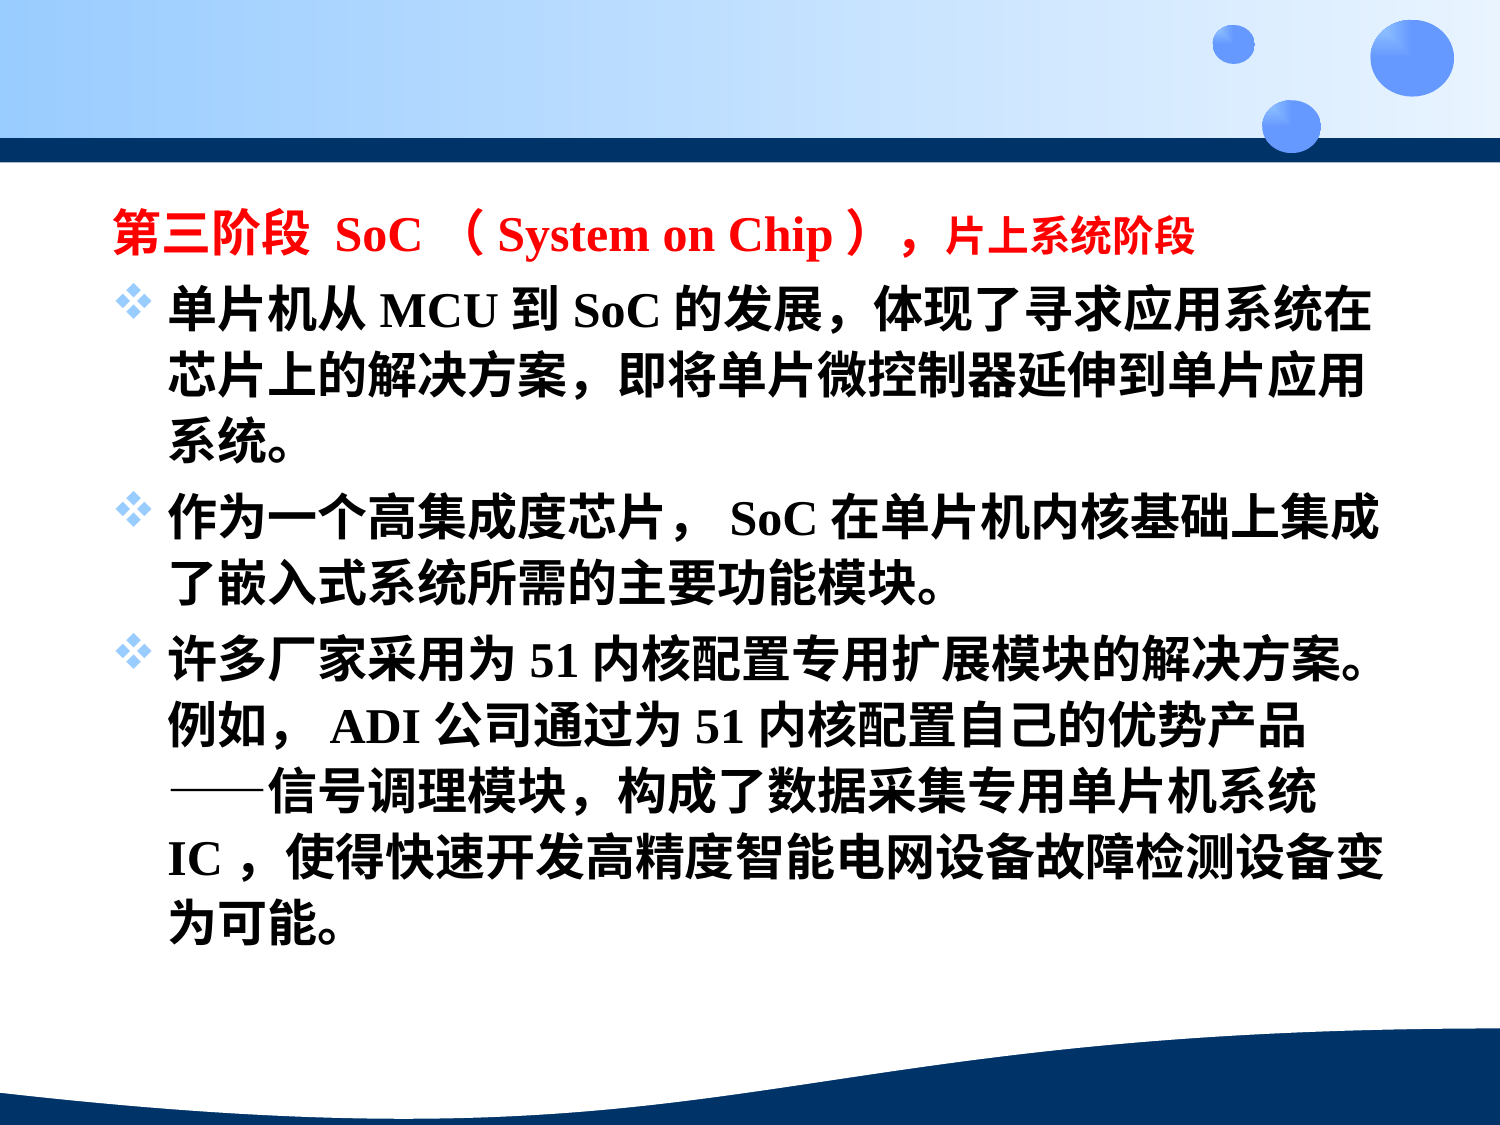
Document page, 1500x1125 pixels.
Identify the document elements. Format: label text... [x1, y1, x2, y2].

list 第三阶段 SoC（System on Chip），片上系统阶段 单片机从MCU到SoC的发展，体现了寻求应用系统在芯片上的解决方案，即将单片微控制器延伸到单片应用系统。 作为一个高集成度芯片，SoC在单片机内核基础上集成了嵌入式系统所需的主要功能模块。 许多厂家采用为51内核配置专用扩展模块的解决方案。例如，ADI公司通过为51内核配置自己的优势产品——信号调理模块，构成了数据采集专用单片机系统IC，使得快速开发高精度智能电网设备故障检测设备变为可能。 [96, 188, 1412, 973]
